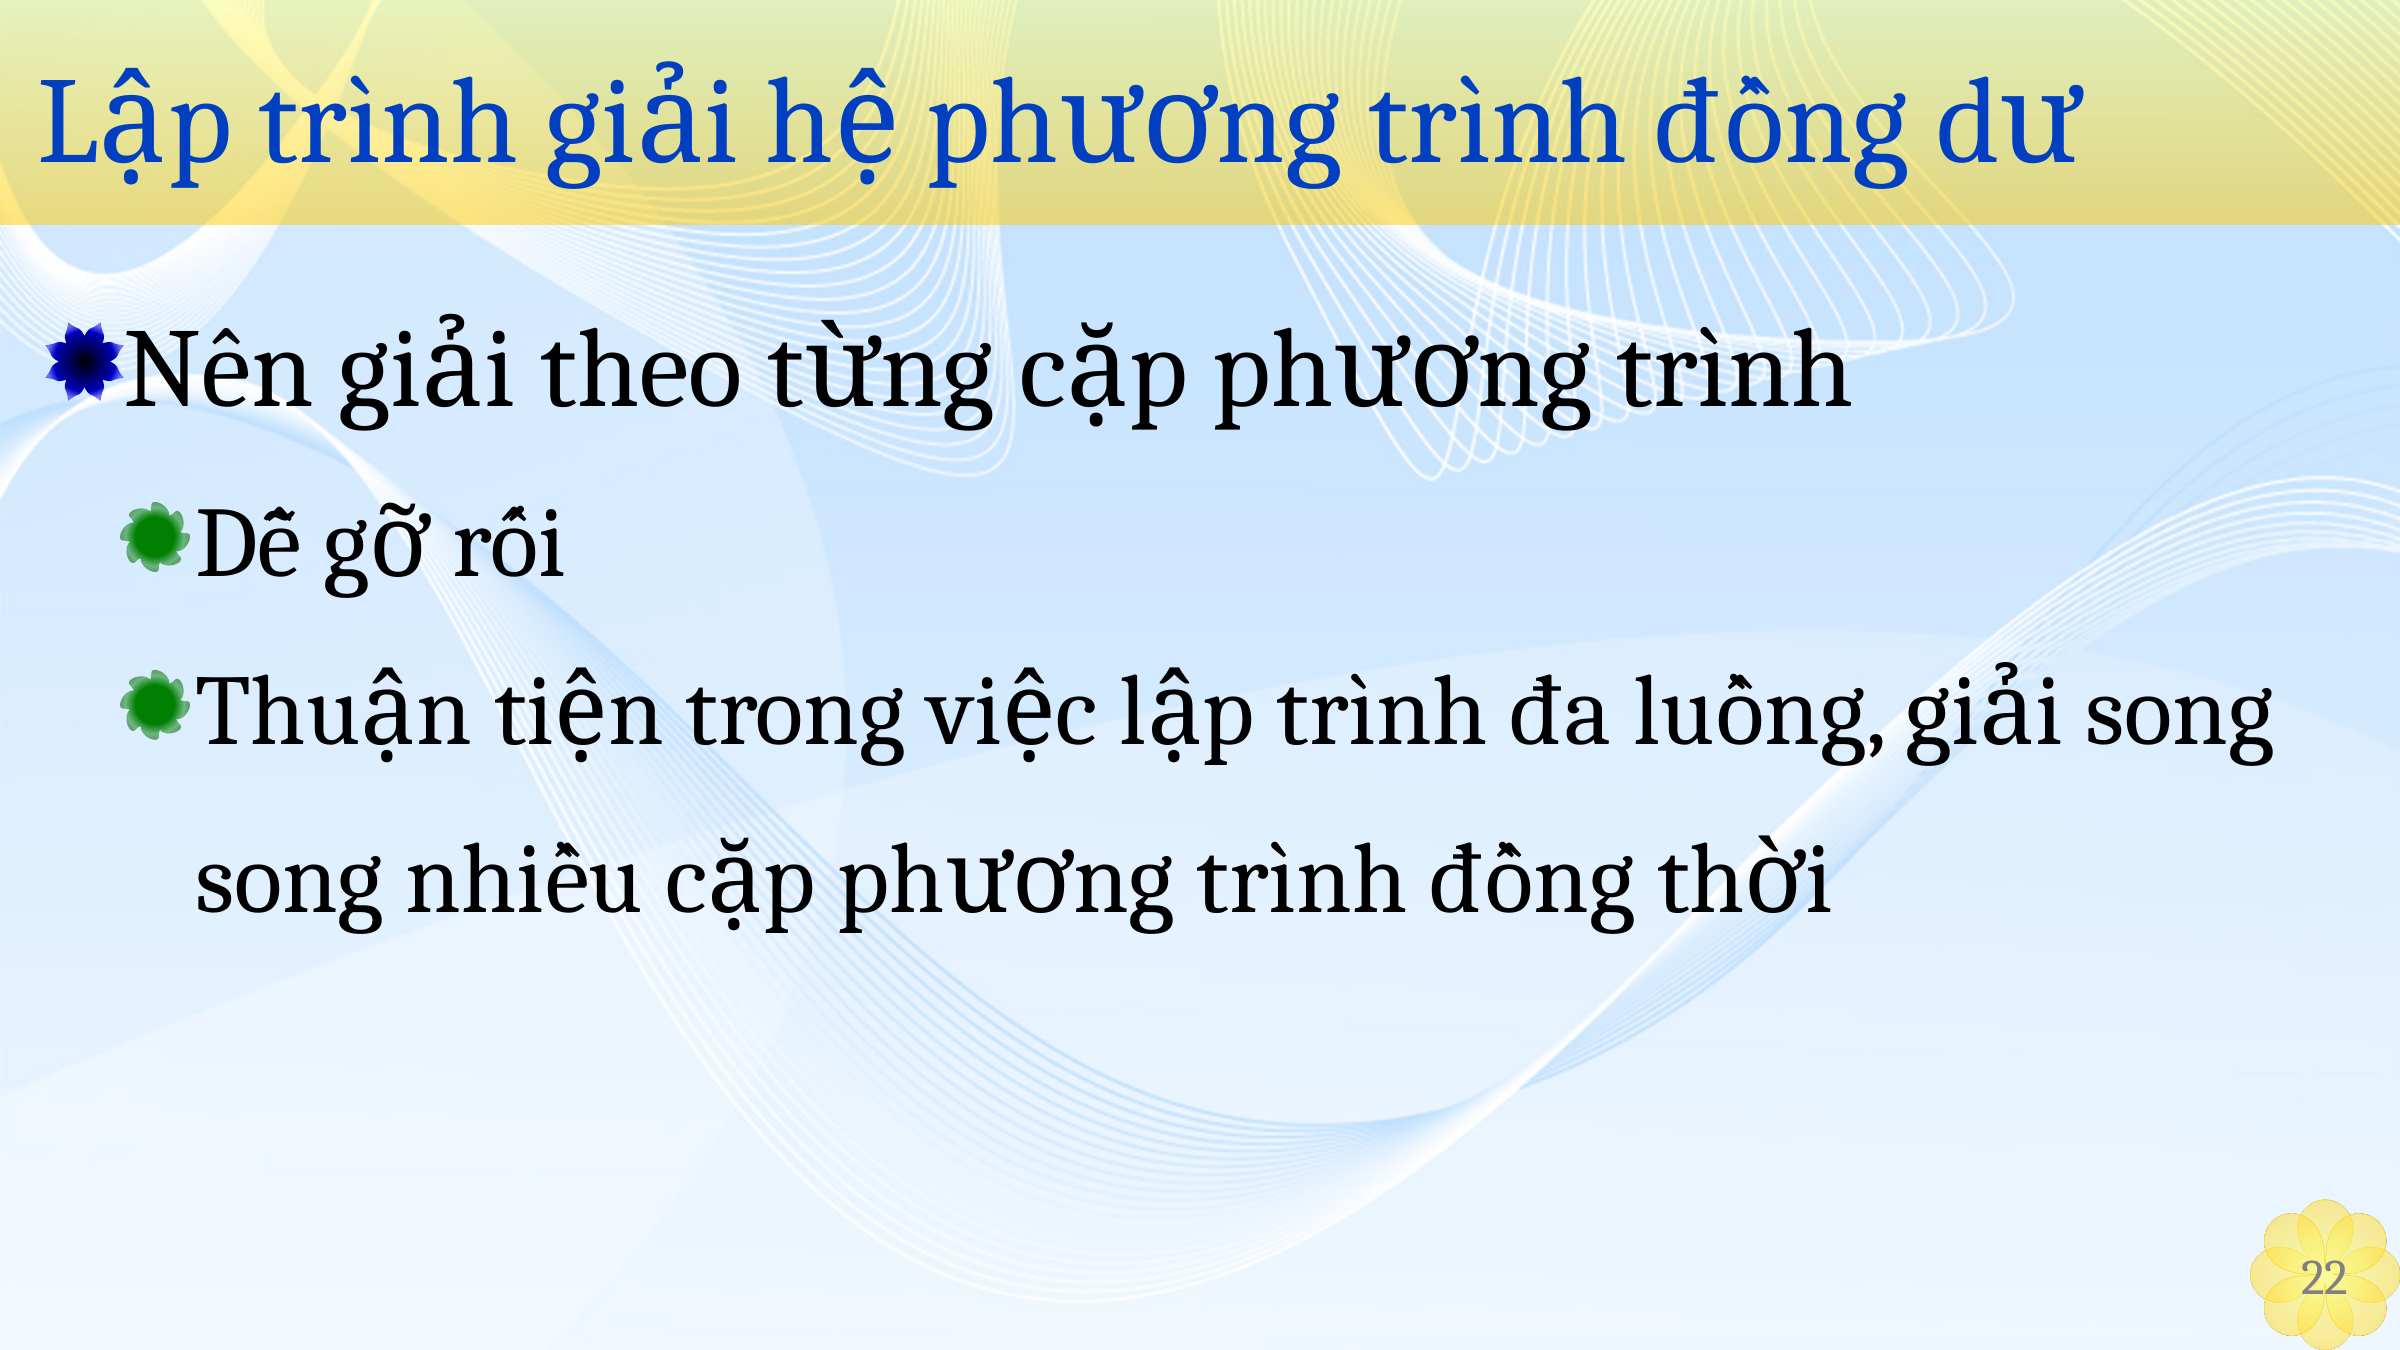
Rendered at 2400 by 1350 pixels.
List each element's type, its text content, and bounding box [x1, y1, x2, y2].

list Nên giải theo từng cặp phương trình Dễ gỡ rối Thuận tiện trong việc lập trình đa luồng, giải song song nhiều cặp phương trình đồng thời [30, 225, 2370, 1185]
title Lập trình giải hệ phương trình đồng dư [0, 0, 2400, 225]
slide_number 22 [2250, 1199, 2400, 1350]
picture [0, 225, 2400, 1350]
